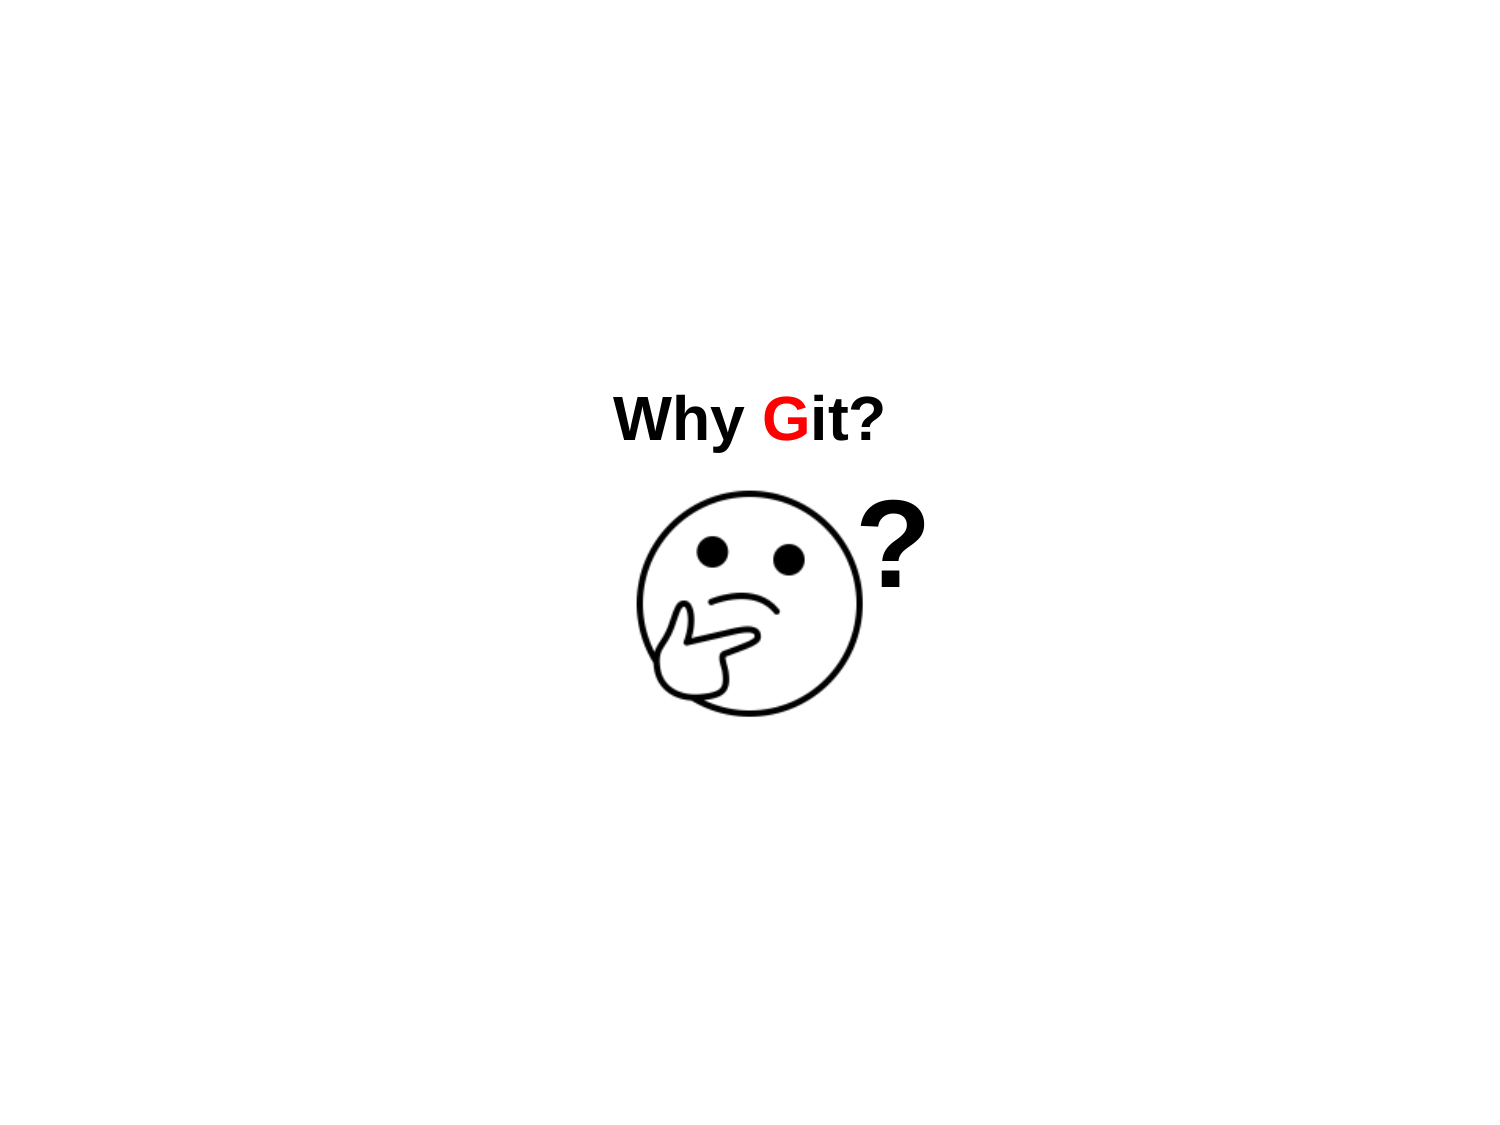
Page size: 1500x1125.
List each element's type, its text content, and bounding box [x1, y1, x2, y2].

text_box Why Git? [84, 364, 1416, 467]
picture [593, 447, 907, 761]
text_box ? [907, 447, 957, 625]
